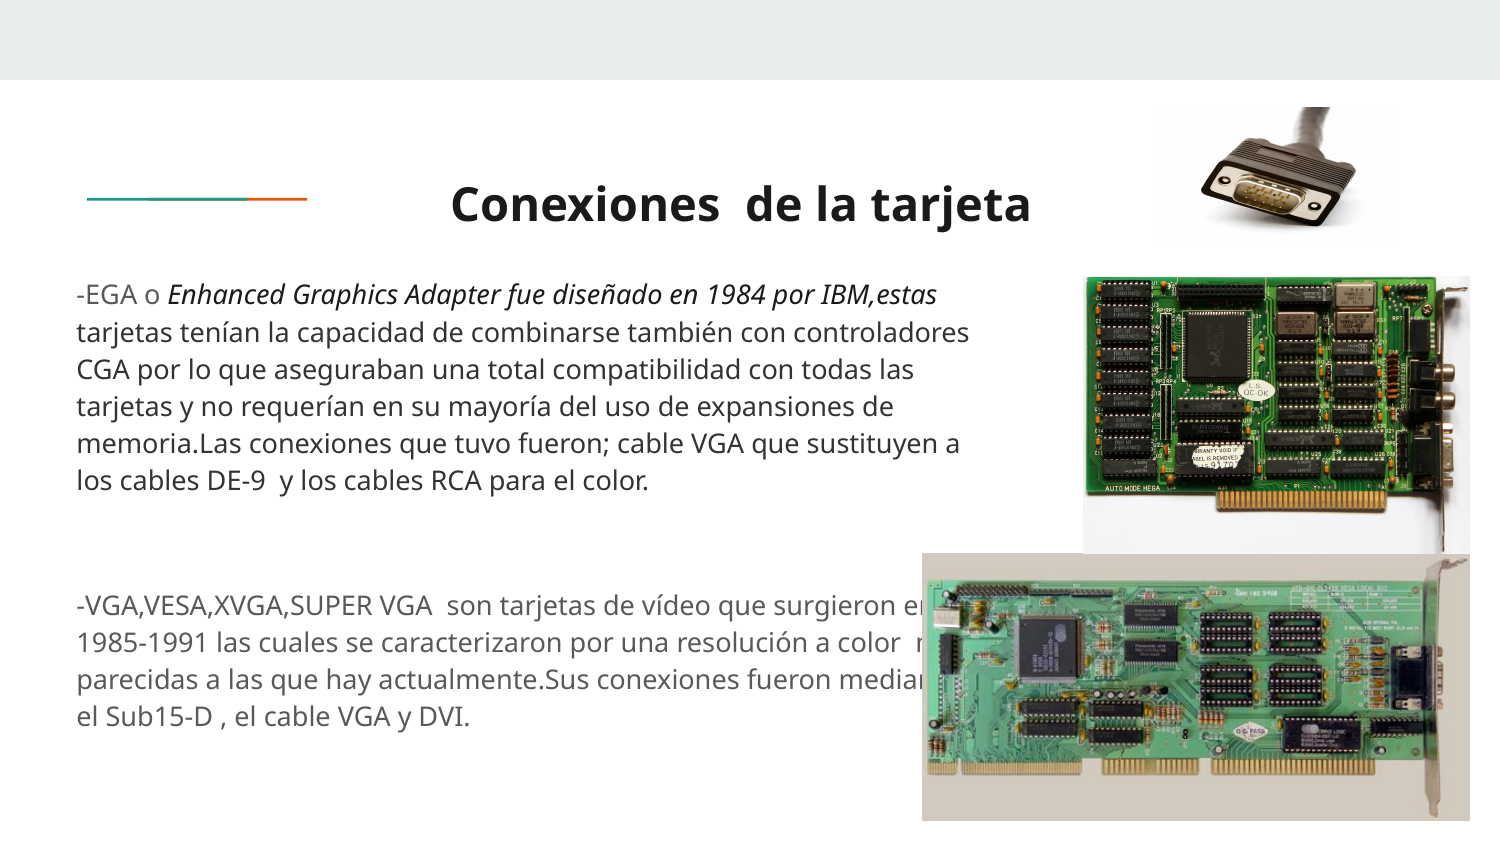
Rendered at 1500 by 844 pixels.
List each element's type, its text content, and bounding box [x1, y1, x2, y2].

picture [1153, 107, 1400, 248]
title Conexiones de la tarjeta [435, 159, 1066, 248]
picture [922, 276, 1470, 821]
list -EGA o Enhanced Graphics Adapter fue diseñado en 1984 por IBM,estas tarjetas tenían la capacidad de combinarse también con controladores CGA por lo que aseguraban una total compatibilidad con todas las tarjetas y no requerían en su mayoría del uso de expansiones de memoria.Las conexiones que tuvo fueron; cable VGA que sustituyen a los cables DE-9 y los cables RCA para el color. -VGA,VESA,XVGA,SUPER VGA son tarjetas de vídeo que surgieron en 1985-1991 las cuales se caracterizaron por una resolución a color más parecidas a las que hay actualmente.Sus conexiones fueron mediante el Sub15-D , el cable VGA y DVI. [61, 258, 1004, 794]
